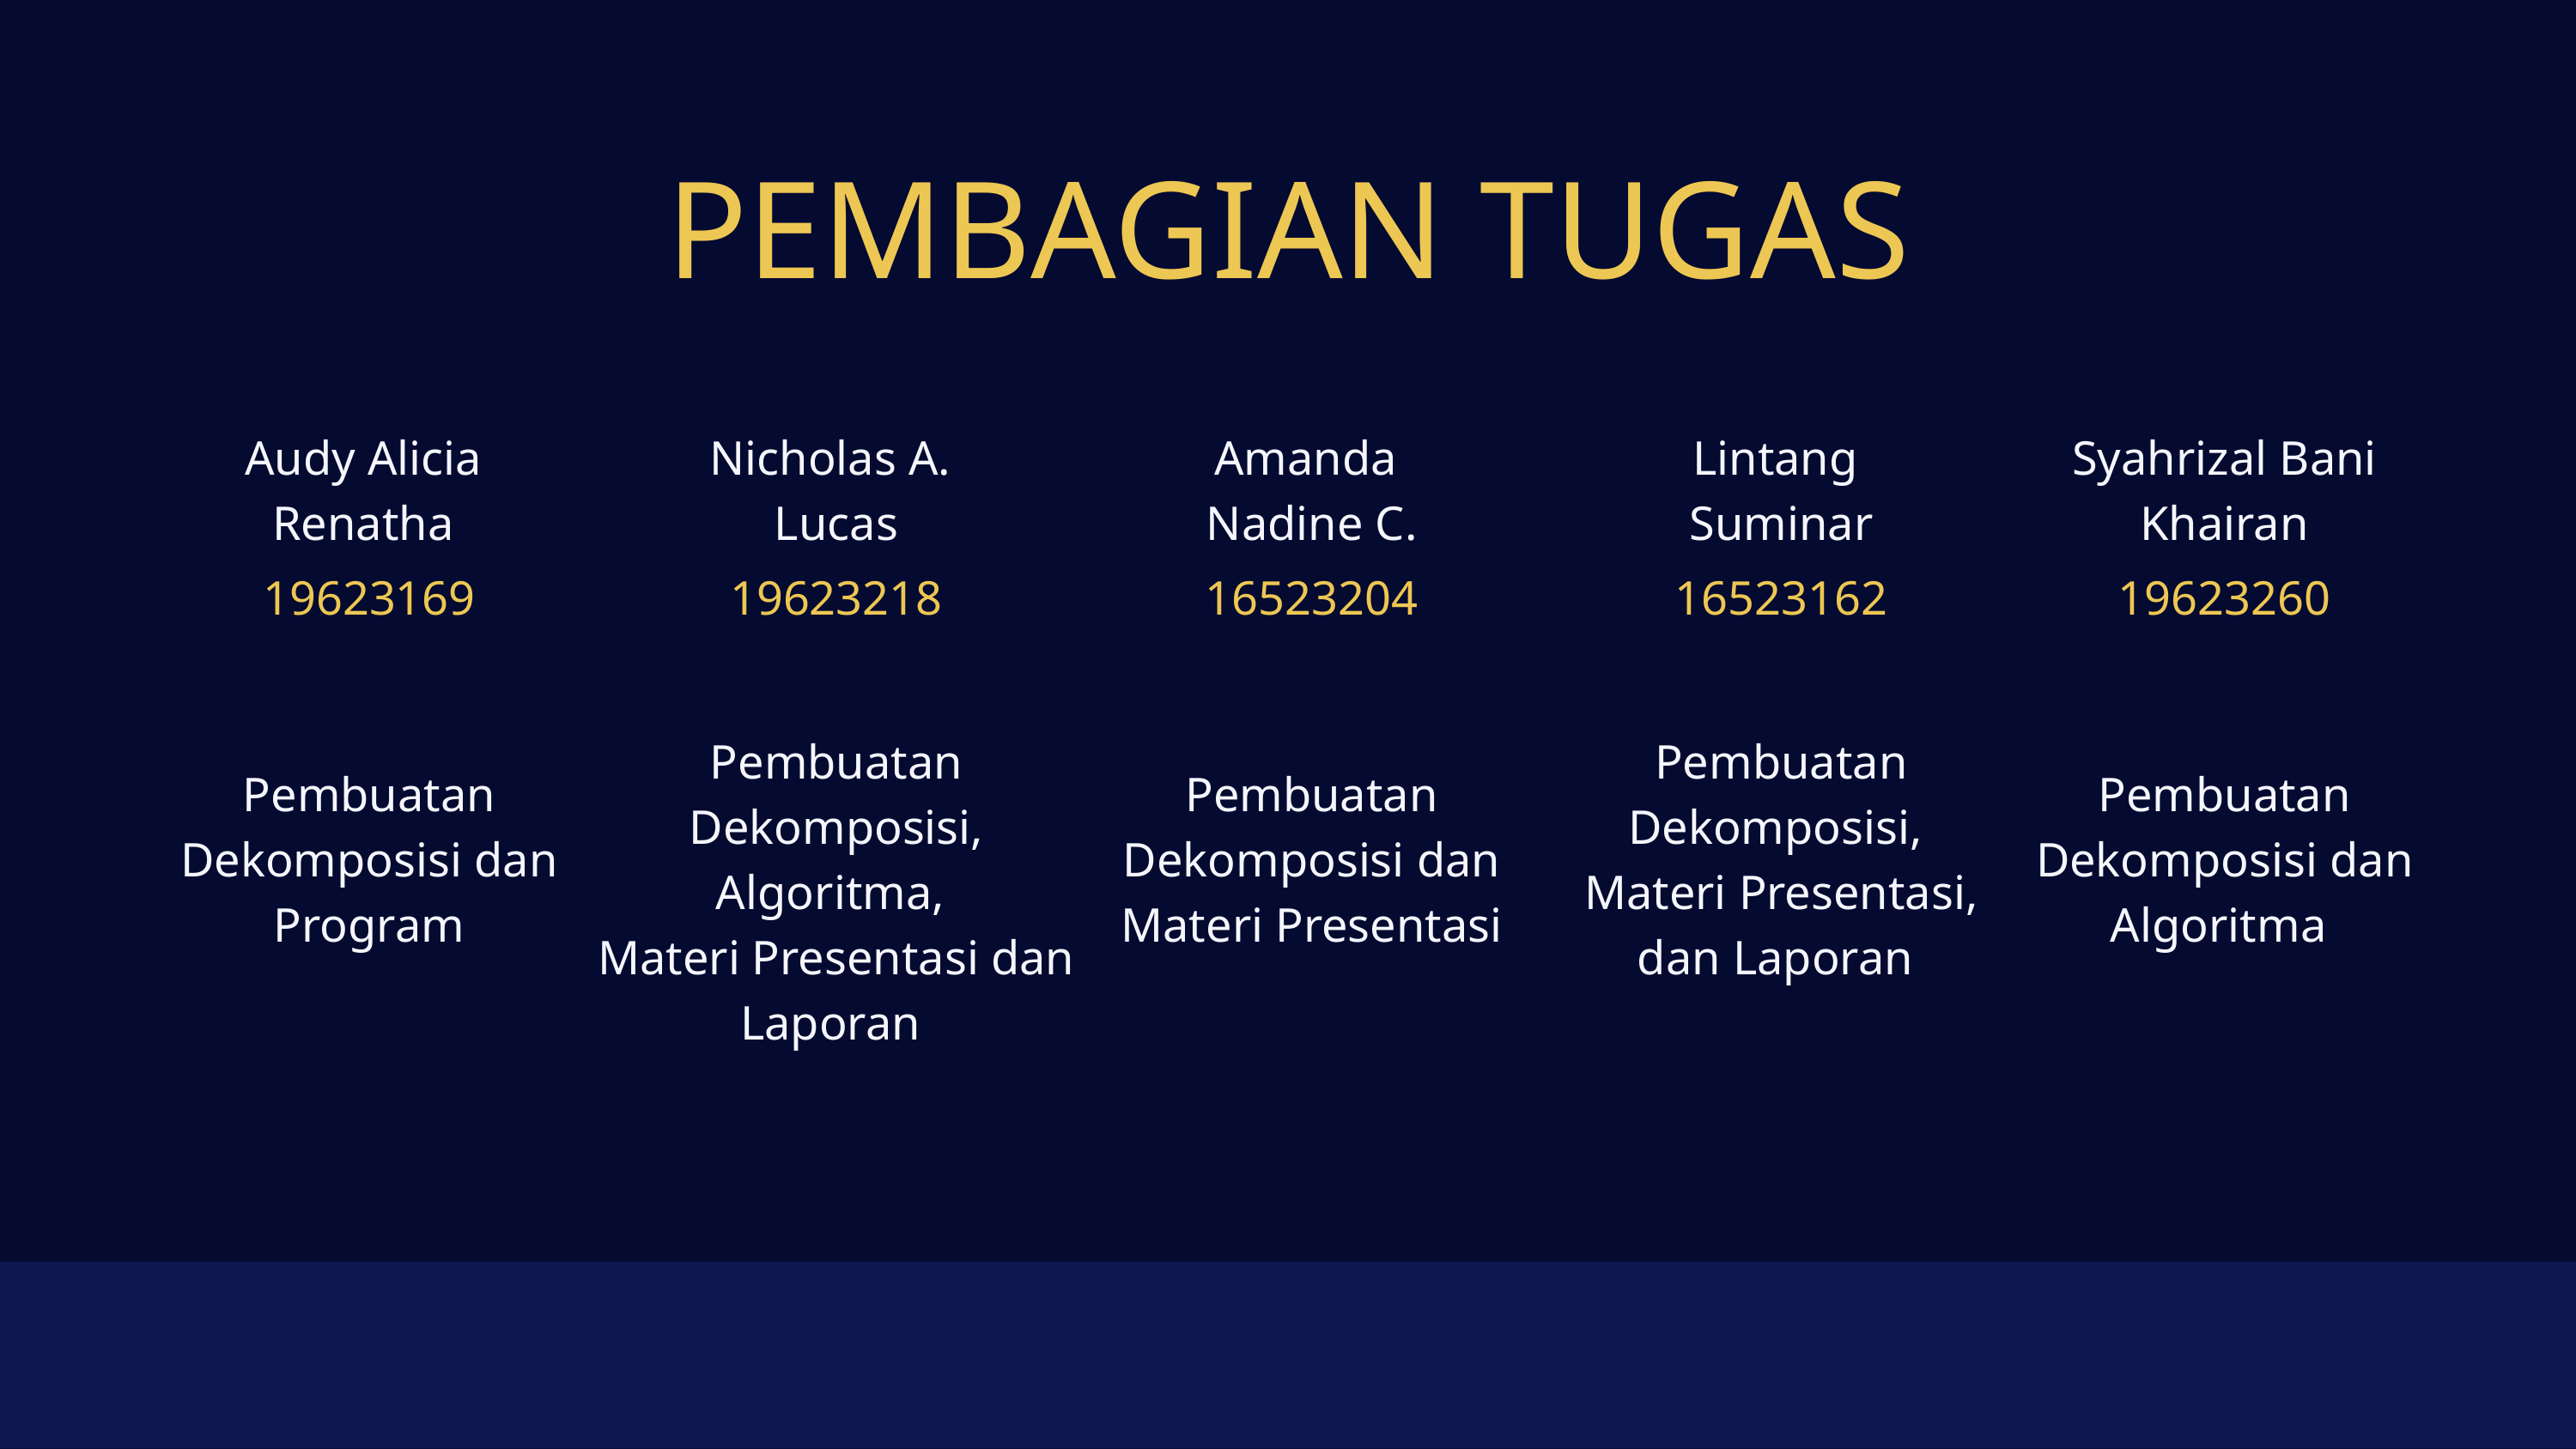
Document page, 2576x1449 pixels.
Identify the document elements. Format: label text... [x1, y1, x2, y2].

table_cell Pembuatan Dekomposisi dan Algoritma [2019, 630, 2431, 1151]
table_cell 16523204 [1079, 562, 1545, 630]
table_header Lintang Suminar [1545, 416, 2019, 562]
text_box PEMBAGIAN TUGAS [333, 144, 2243, 306]
table_header Nicholas A. Lucas [594, 416, 1079, 562]
table_header Audy Alicia Renatha [145, 416, 594, 562]
table_cell 16523162 [1545, 562, 2019, 630]
table_cell Pembuatan Dekomposisi dan Program [145, 630, 594, 1151]
table_cell Pembuatan Dekomposisi dan Materi Presentasi [1079, 630, 1545, 1151]
table_header Syahrizal Bani Khairan [2019, 416, 2431, 562]
table_cell 19623218 [594, 562, 1079, 630]
table_cell 19623169 [145, 562, 594, 630]
table_cell Pembuatan Dekomposisi, Algoritma, Materi Presentasi dan Laporan [594, 630, 1079, 1151]
table_cell Pembuatan Dekomposisi, Materi Presentasi, dan Laporan [1545, 630, 2019, 1151]
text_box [0, 1261, 2576, 1449]
table_header Amanda Nadine C. [1079, 416, 1545, 562]
table_cell 19623260 [2019, 562, 2431, 630]
